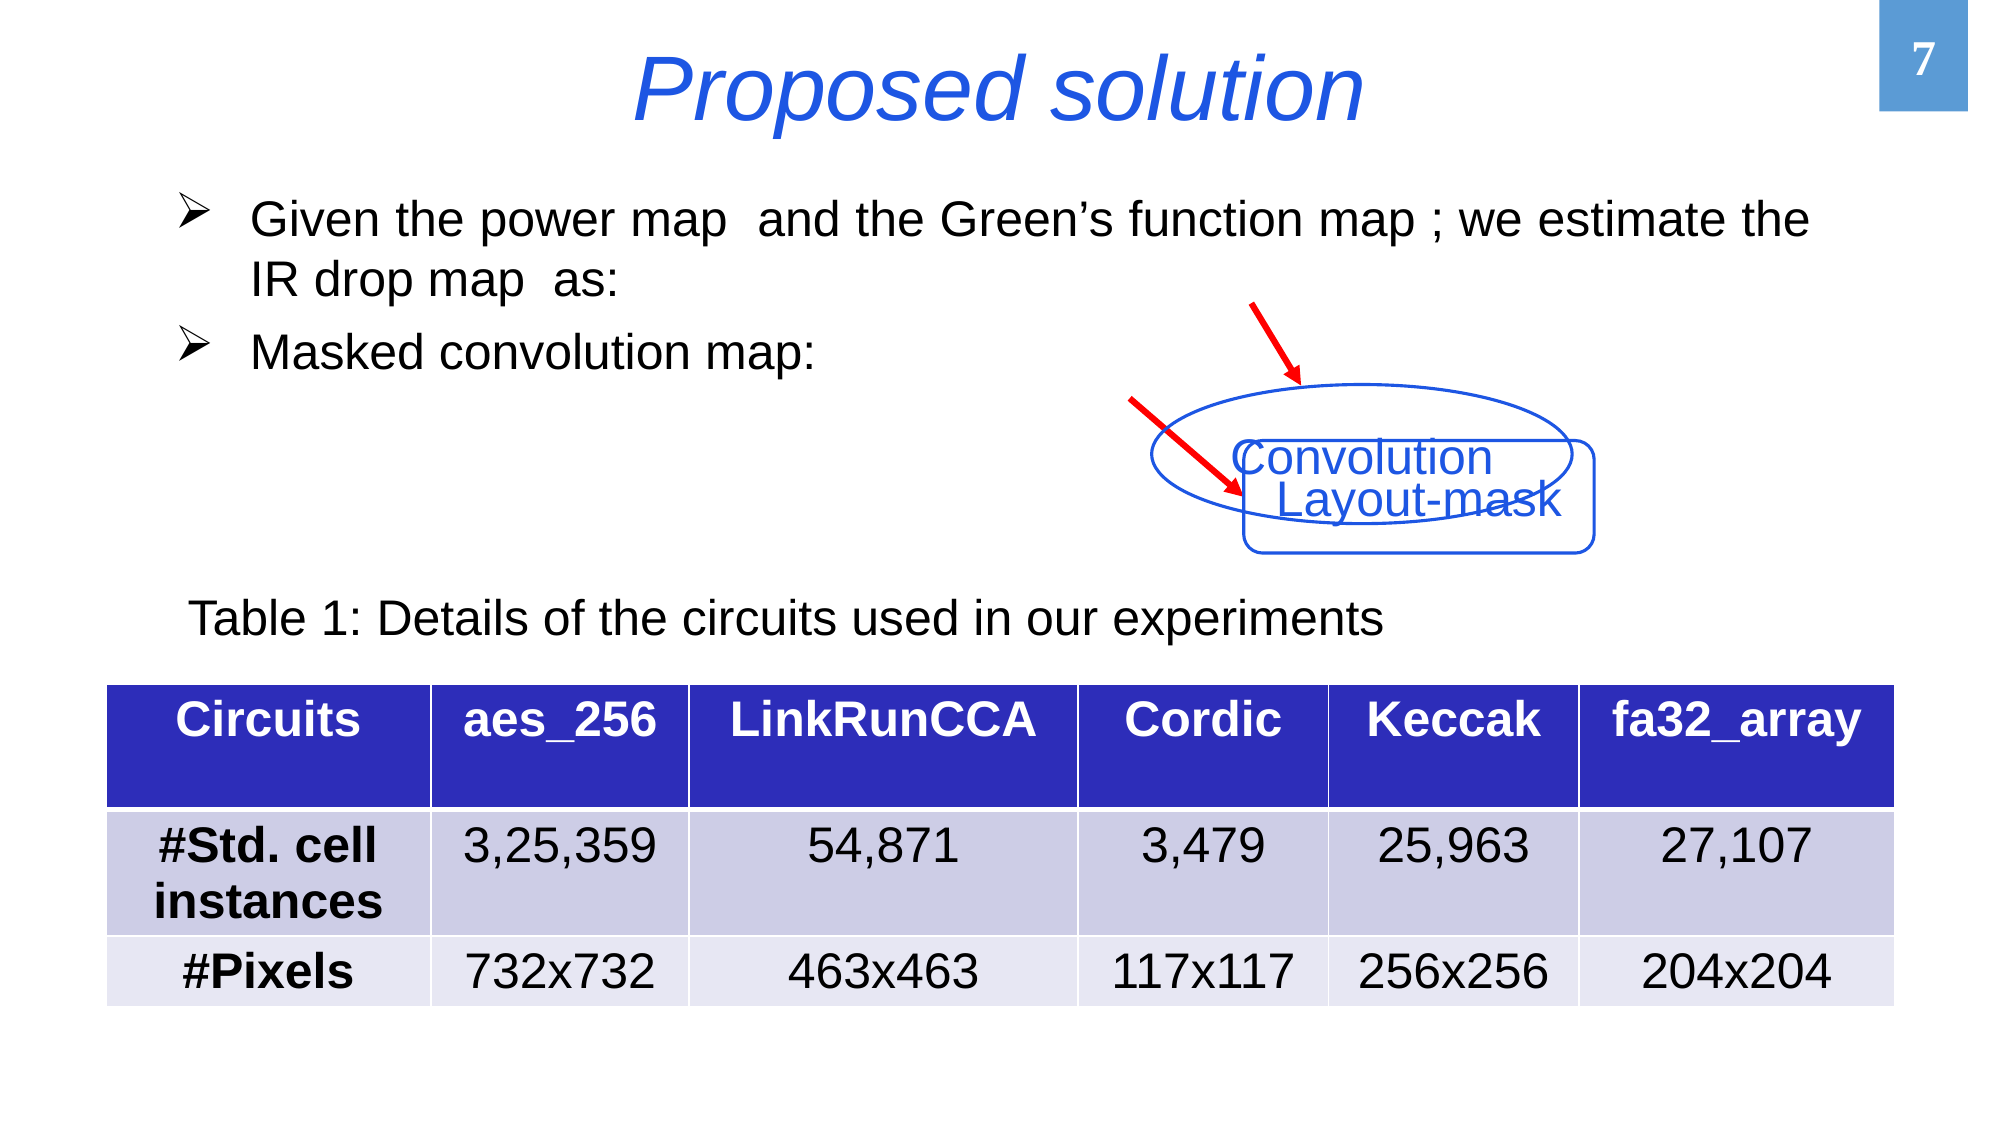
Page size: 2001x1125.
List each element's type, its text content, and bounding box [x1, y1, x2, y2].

table_cell 3,25,359 [432, 812, 688, 935]
table_cell 25,963 [1329, 812, 1578, 935]
table_cell 54,871 [690, 812, 1077, 935]
table_cell 732x732 [432, 937, 688, 1006]
table_cell 27,107 [1580, 812, 1894, 935]
table_cell 117x117 [1079, 937, 1328, 1006]
text_box Proposed solution [270, 21, 1730, 147]
table_header Keccak [1329, 685, 1578, 807]
table_cell #Pixels [107, 937, 430, 1006]
table_cell 256x256 [1329, 937, 1578, 1006]
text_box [1129, 397, 1595, 554]
text_box Table 1: Details of the circuits used in our experiments [172, 578, 1827, 654]
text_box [1151, 302, 1573, 525]
table_header aes_256 [432, 685, 688, 807]
table_cell 204x204 [1580, 937, 1894, 1006]
table_cell #Std. cell instances [107, 812, 430, 935]
table_header LinkRunCCA [690, 685, 1077, 807]
table_cell 3,479 [1079, 812, 1328, 935]
table_cell 463x463 [690, 937, 1077, 1006]
table_header fa32_array [1580, 685, 1894, 807]
table_header Circuits [107, 685, 430, 807]
table_header Cordic [1079, 685, 1328, 807]
